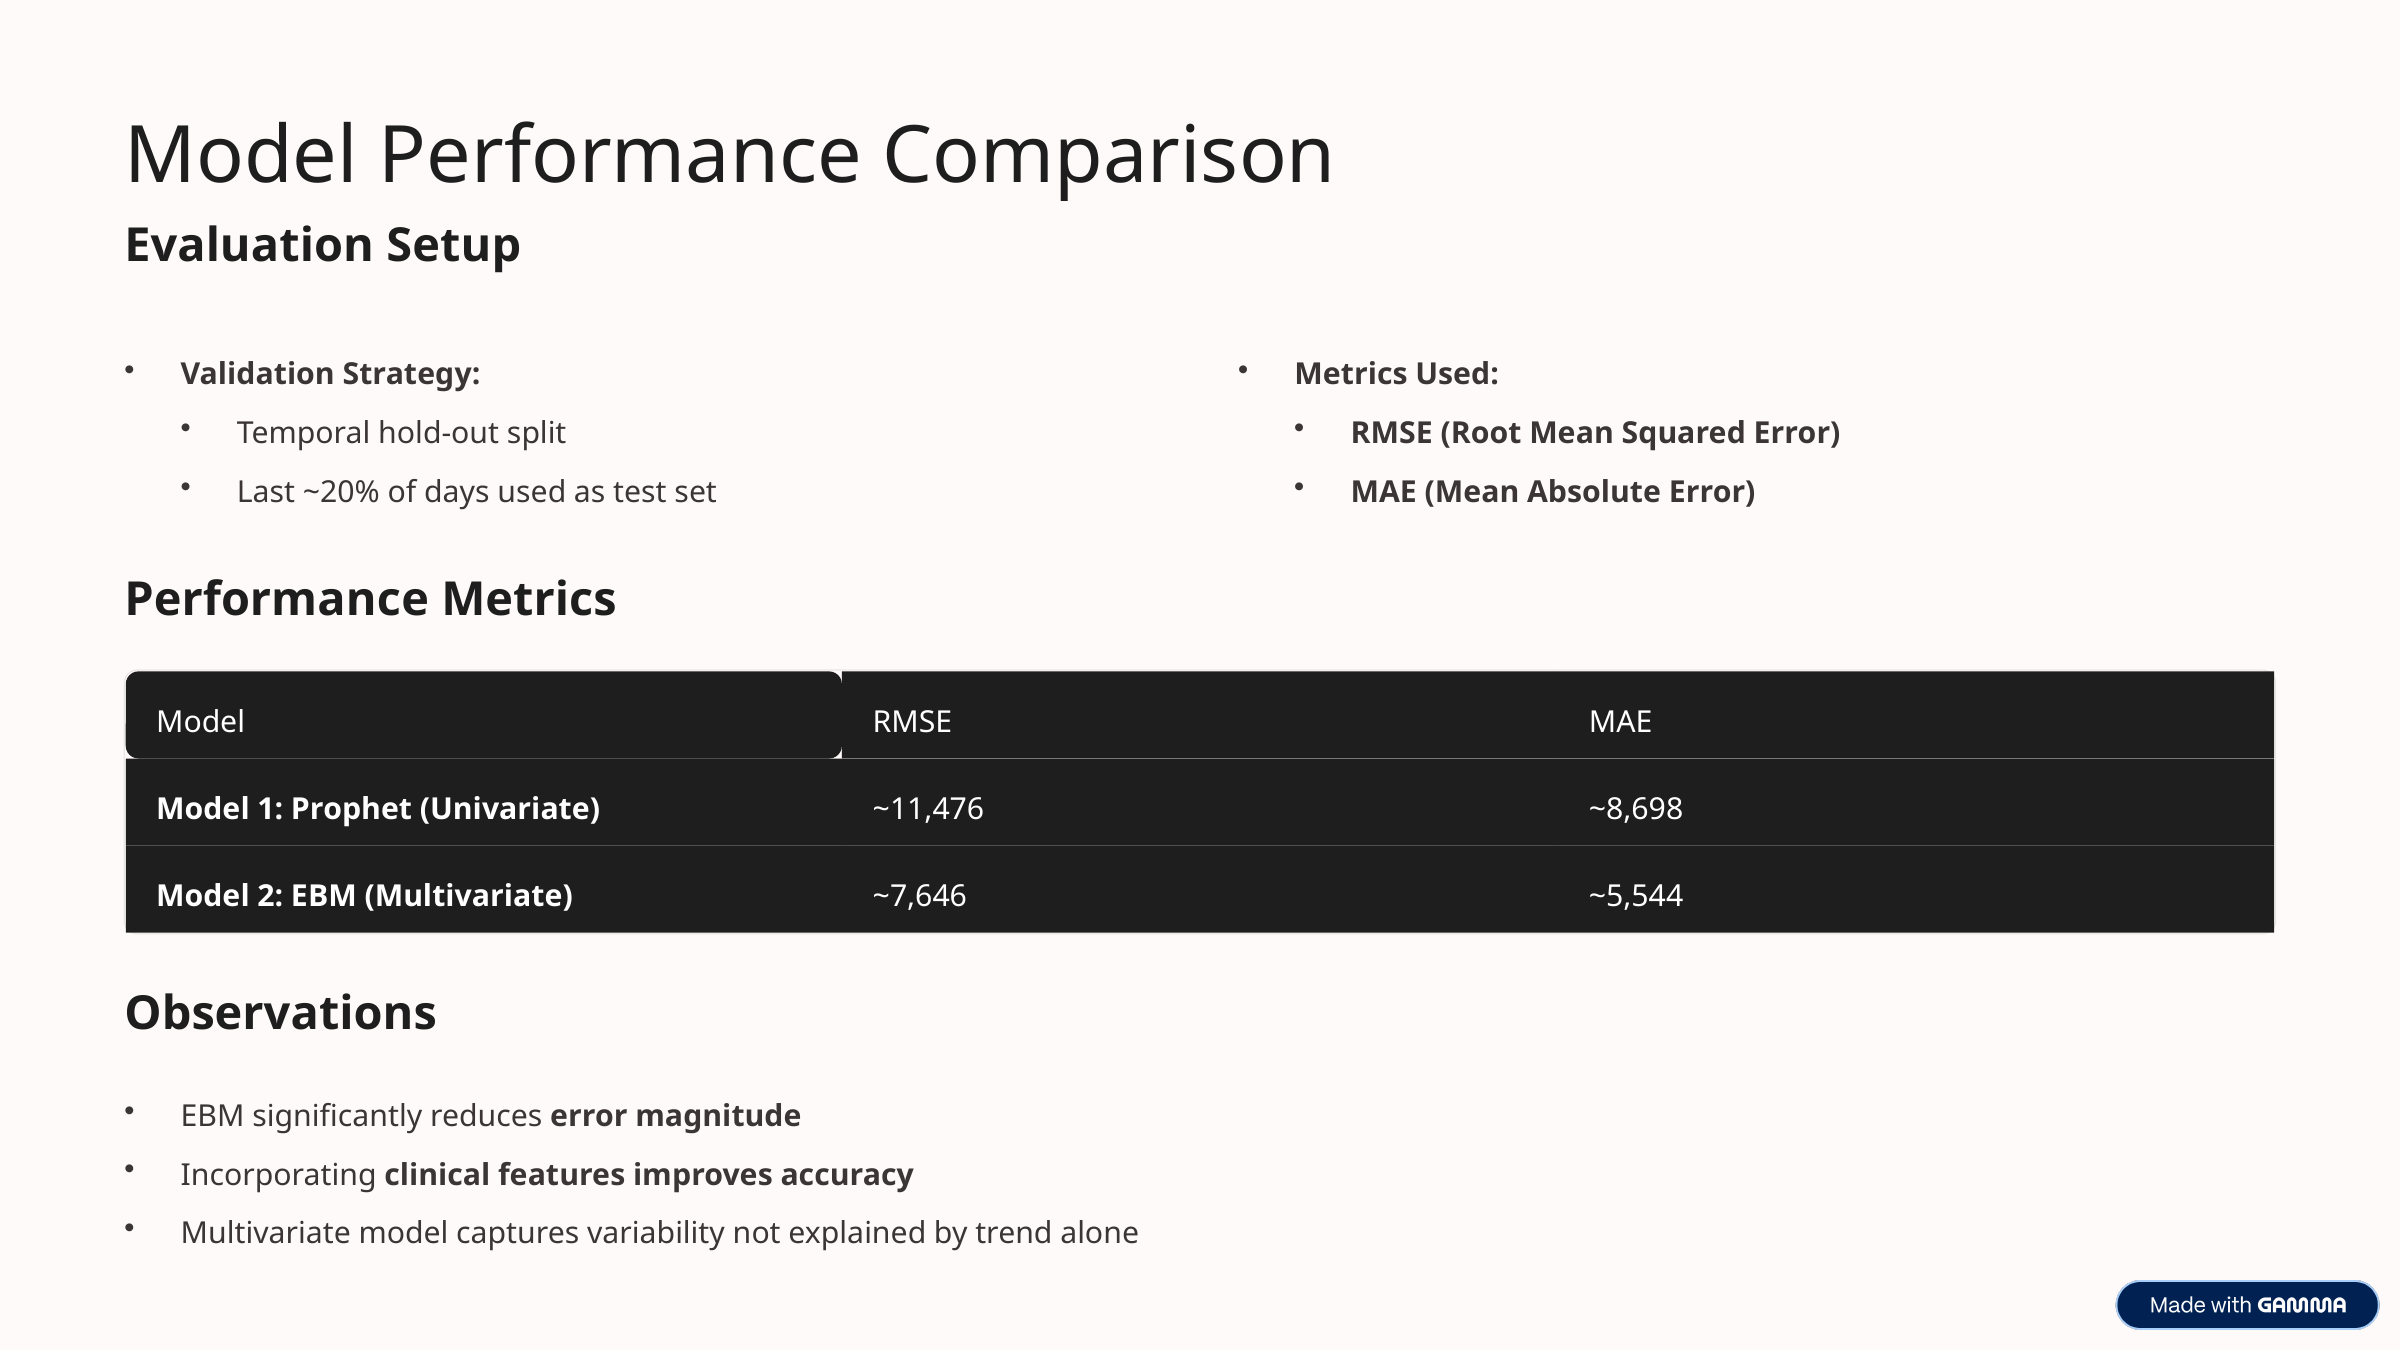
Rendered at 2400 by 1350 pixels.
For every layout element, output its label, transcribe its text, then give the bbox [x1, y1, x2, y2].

text_box [1557, 671, 2275, 758]
text_box [841, 845, 1557, 933]
text_box ~7,646 [872, 864, 1528, 914]
text_box [125, 671, 134, 682]
picture [2106, 1271, 2389, 1339]
text_box RMSE [872, 690, 1528, 740]
text_box [125, 845, 841, 933]
text_box Validation Strategy: [124, 343, 1164, 392]
text_box [125, 758, 841, 845]
text_box ~11,476 [872, 777, 1528, 827]
text_box Metrics Used: [1238, 343, 2277, 392]
text_box Incorporating clinical features improves accuracy [124, 1143, 2276, 1192]
text_box Model Performance Comparison [124, 99, 1430, 199]
text_box [1557, 758, 2275, 845]
text_box Model 2: EBM (Multivariate) [156, 864, 812, 914]
text_box Temporal hold-out split [124, 402, 1164, 451]
text_box Multivariate model captures variability not explained by trend alone [124, 1201, 2276, 1251]
text_box Last ~20% of days used as test set [124, 461, 1164, 510]
text_box Observations [124, 979, 602, 1039]
text_box ~8,698 [1588, 777, 2244, 827]
text_box EBM significantly reduces error magnitude [124, 1084, 2276, 1133]
text_box MAE [1588, 690, 2244, 740]
text_box [125, 671, 841, 758]
text_box ~5,544 [1588, 864, 2244, 914]
text_box [841, 758, 1557, 845]
text_box Model [156, 690, 812, 740]
text_box [125, 748, 132, 758]
text_box Model 1: Prophet (Univariate) [156, 777, 812, 827]
text_box [1557, 845, 2275, 933]
text_box MAE (Mean Absolute Error) [1238, 461, 2277, 510]
text_box RMSE (Root Mean Squared Error) [1238, 402, 2277, 451]
text_box [833, 671, 841, 677]
text_box [841, 671, 1557, 758]
text_box Evaluation Setup [124, 211, 602, 271]
text_box Performance Metrics [124, 565, 635, 625]
